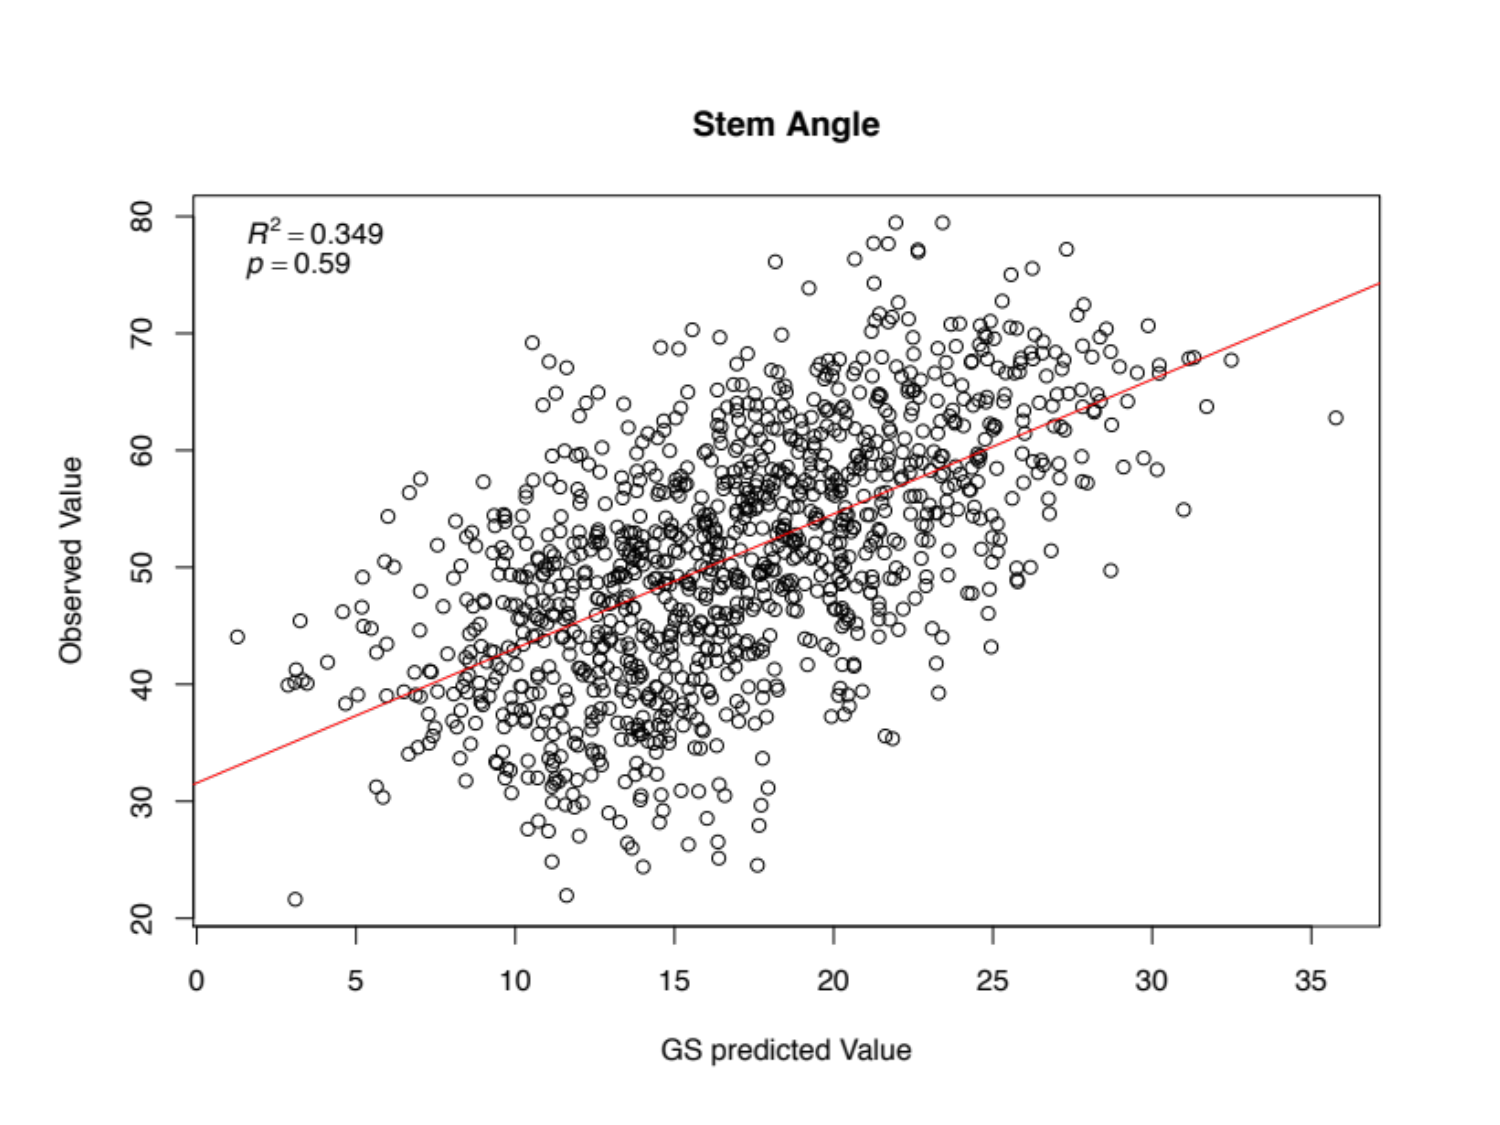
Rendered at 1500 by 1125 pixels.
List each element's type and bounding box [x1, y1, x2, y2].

picture [49, 51, 1451, 1103]
